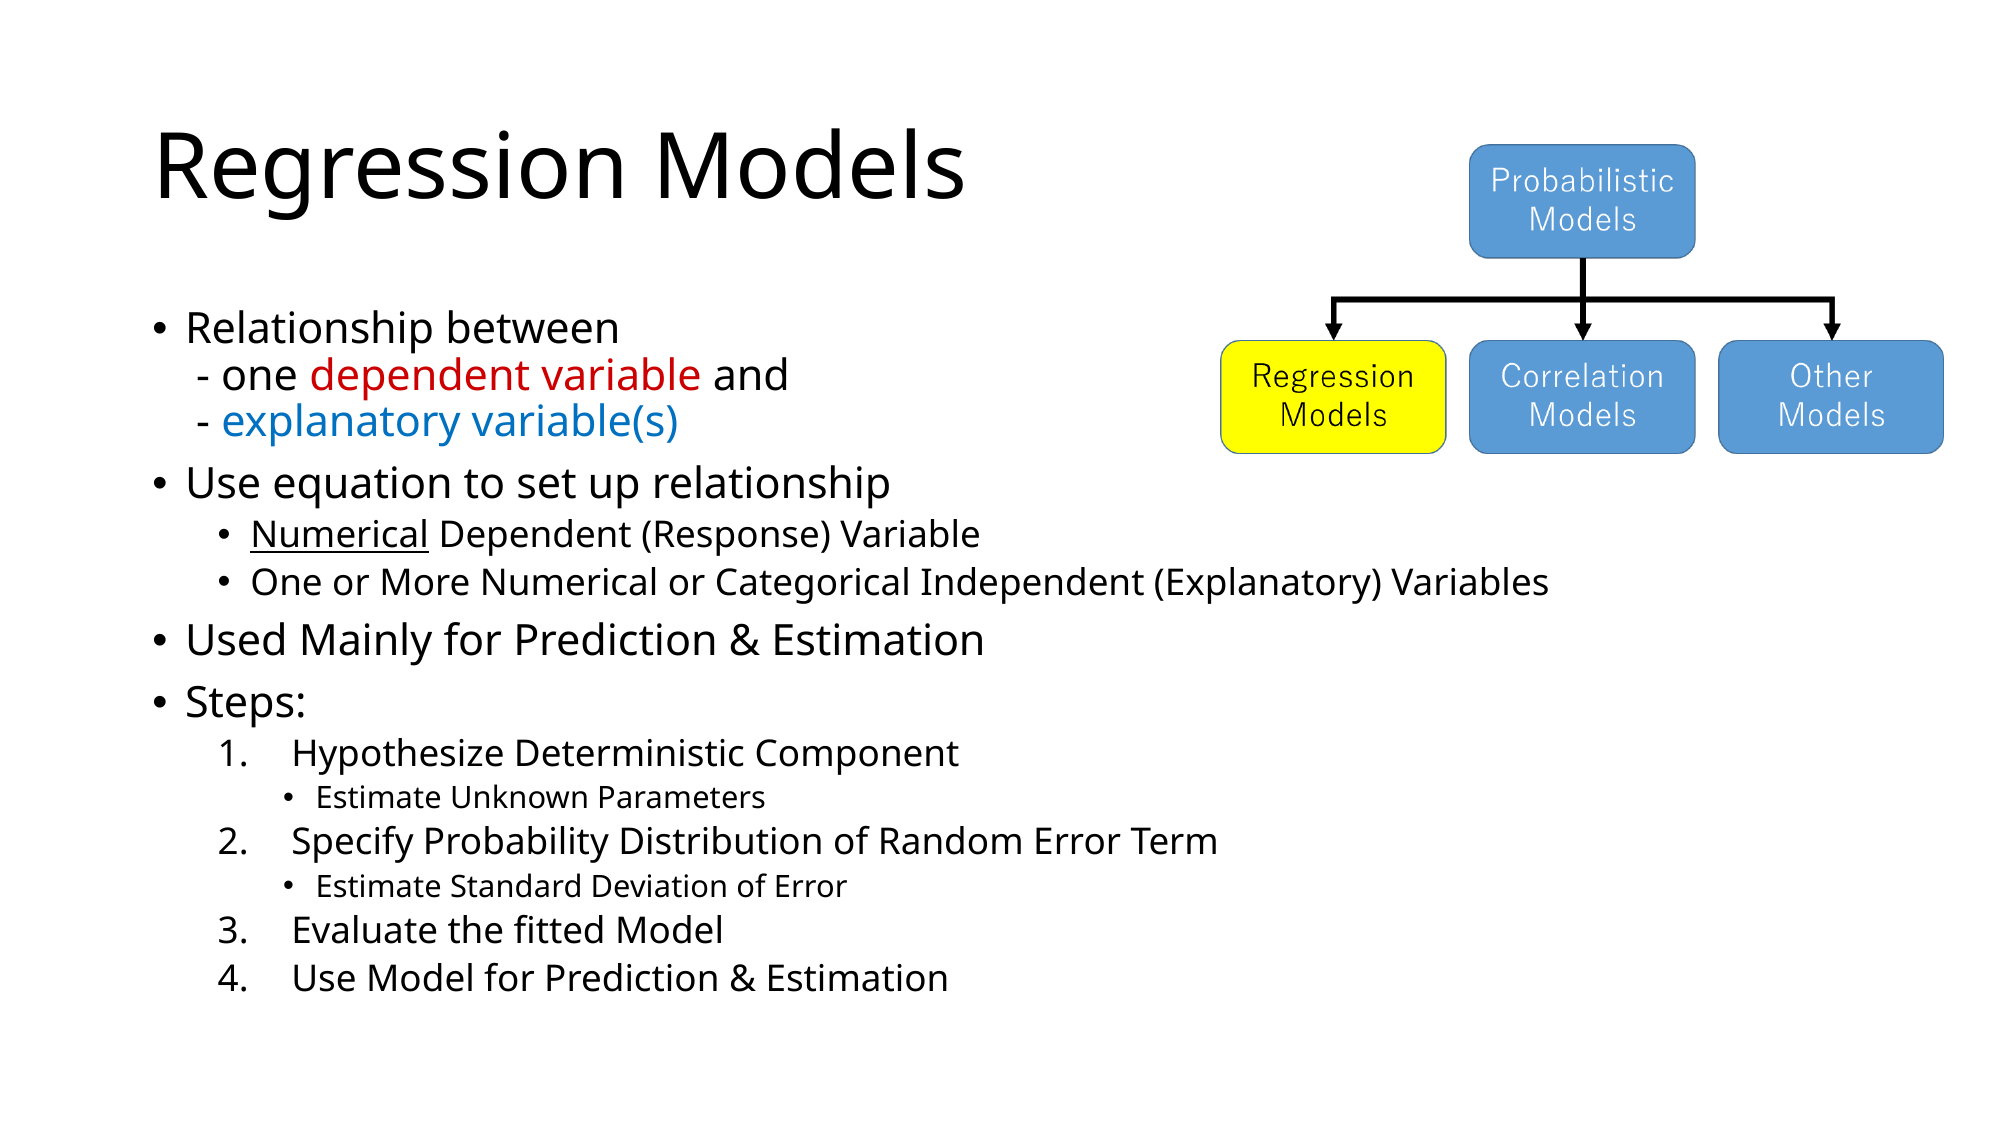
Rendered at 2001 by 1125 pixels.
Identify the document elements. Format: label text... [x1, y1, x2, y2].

picture [1219, 143, 1945, 455]
list Relationship between - one dependent variable and - explanatory variable(s) Use equation to set up relationship Numerical Dependent (Response) Variable One or More Numerical or Categorical Independent (Explanatory) Variables Used Mainly for Prediction & Estimation Steps: Hypothesize Deterministic Component Estimate Unknown Parameters Specify Probability Distribution of Random Error Term Estimate Standard Deviation of Error Evaluate the fitted Model Use Model for Prediction & Estimation [137, 299, 1863, 1014]
title Regression Models [137, 59, 1863, 278]
